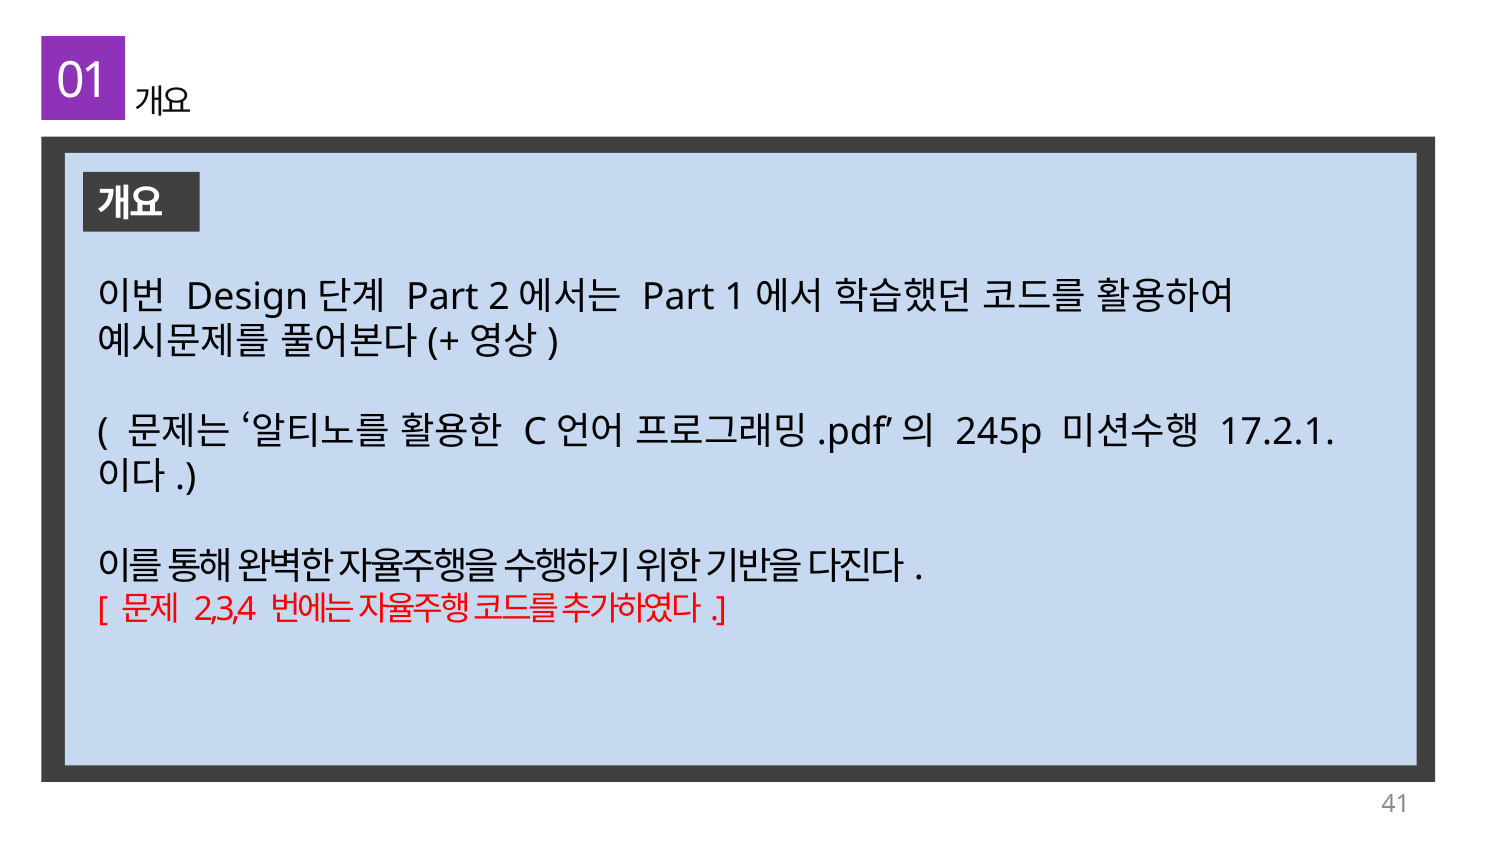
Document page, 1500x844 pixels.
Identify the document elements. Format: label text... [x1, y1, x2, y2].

text_box [39, 134, 1437, 784]
text_box 개요 [83, 171, 200, 232]
text_box [39, 34, 127, 40]
text_box 이번 Design단계 Part 2에서는 Part 1에서 학습했던 코드를 활용하여 예시문제를 풀어본다(+영상) ( 문제는 ‘알티노를 활용한 C언어 프로그래밍.pdf’의 245p 미션수행 17.2.1. 이다.) 이를 통해 완벽한 자율주행을 수행하기 위한 기반을 다진다. [ 문제 2,3,4 번에는 자율주행 코드를 추가하였다.] [82, 225, 1365, 635]
text_box 01 [30, 40, 137, 115]
text_box [63, 151, 1419, 767]
slide_number 41 [1074, 782, 1425, 827]
text_box 개요 [119, 72, 703, 128]
text_box [39, 115, 119, 122]
